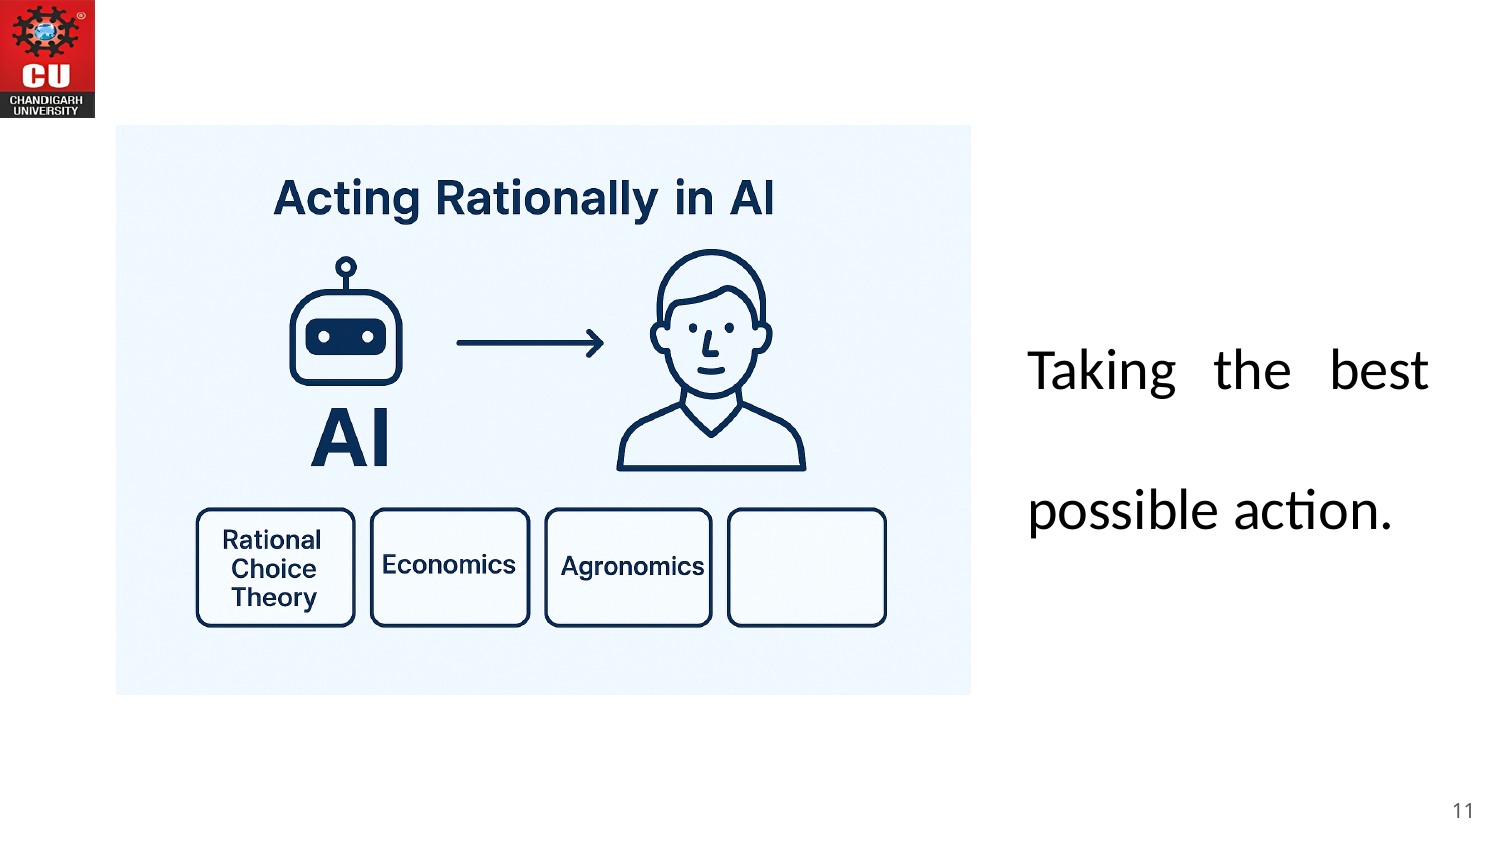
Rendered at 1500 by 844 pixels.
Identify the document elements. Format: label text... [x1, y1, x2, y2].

text_box Taking the best possible action. [1012, 253, 1446, 549]
picture [116, 125, 972, 696]
picture [0, 0, 95, 119]
slide_number 11 [1400, 779, 1491, 844]
